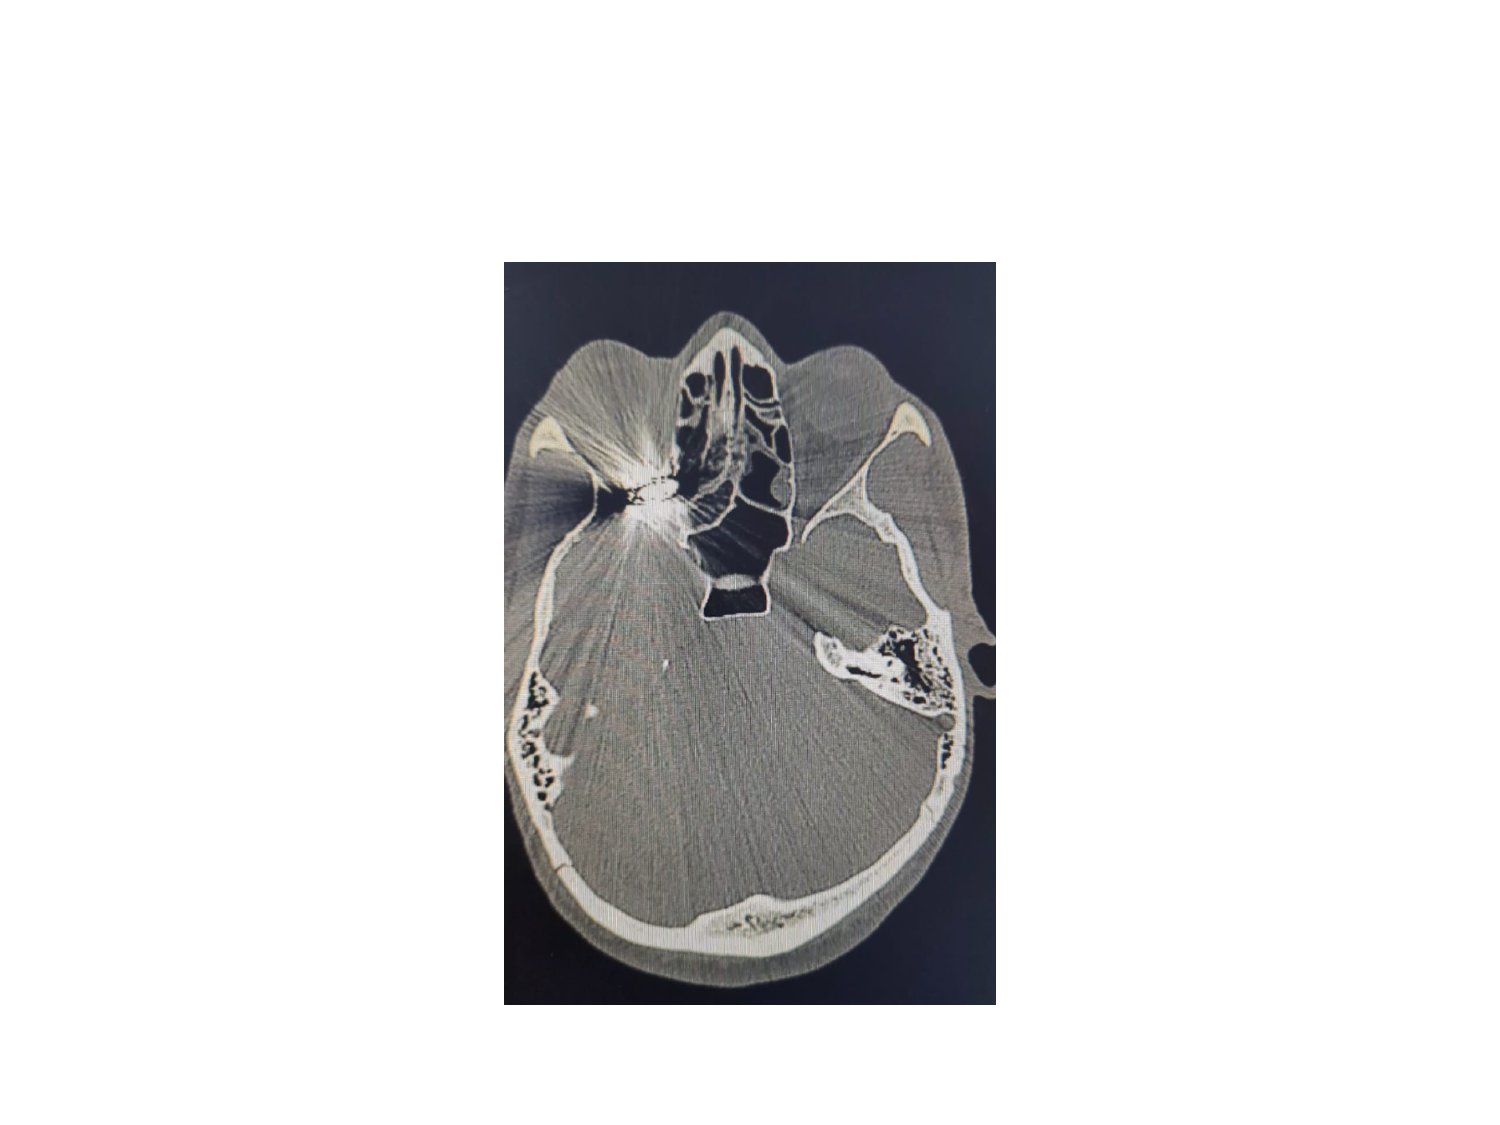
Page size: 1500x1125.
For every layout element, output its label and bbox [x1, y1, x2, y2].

list [503, 262, 997, 1006]
